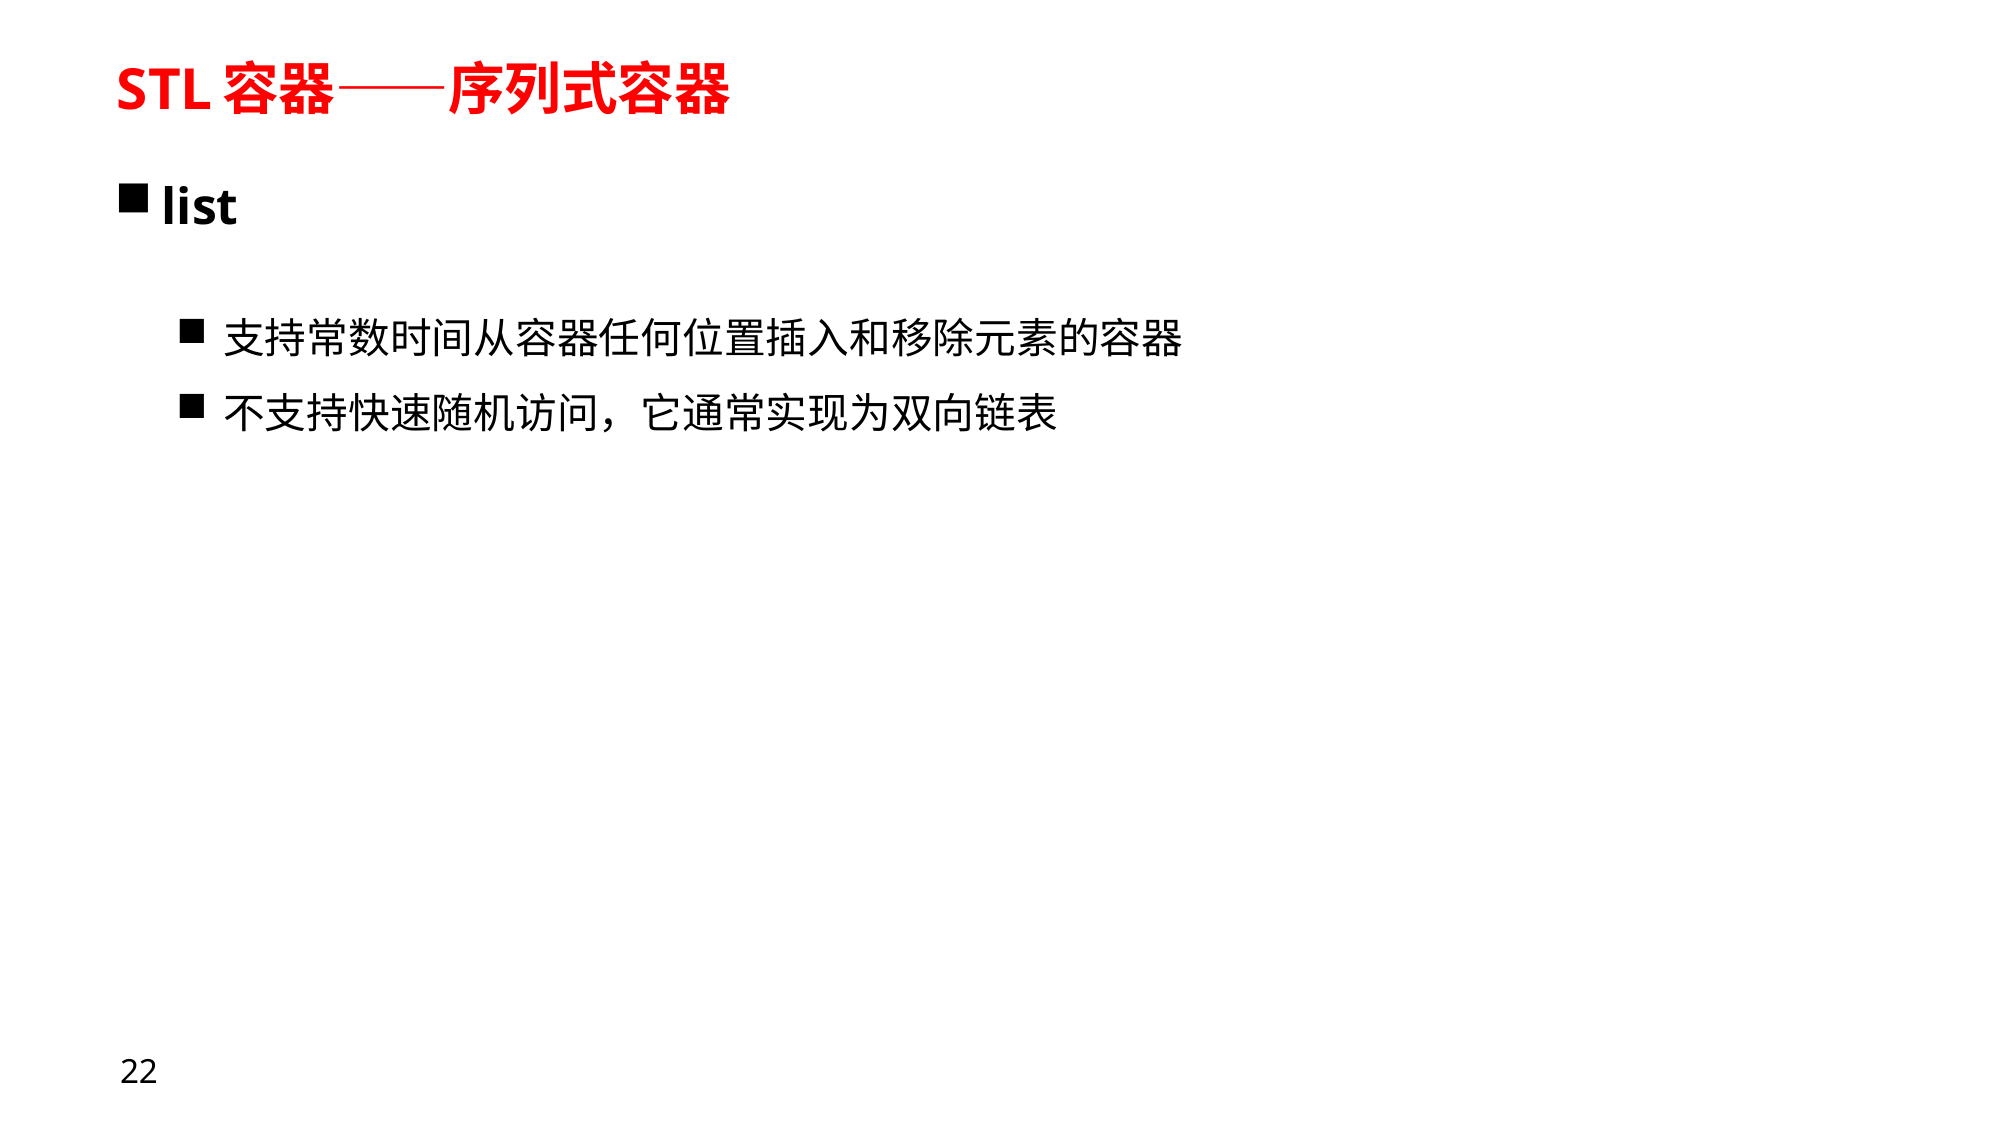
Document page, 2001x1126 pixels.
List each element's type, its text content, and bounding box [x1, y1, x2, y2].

slide_number 22 [100, 1042, 567, 1103]
title STL容器——序列式容器 [96, 42, 1916, 132]
text_box list [100, 167, 254, 243]
text_box 支持常数时间从容器任何位置插入和移除元素的容器 不支持快速随机访问，它通常实现为双向链表 [161, 279, 1745, 444]
